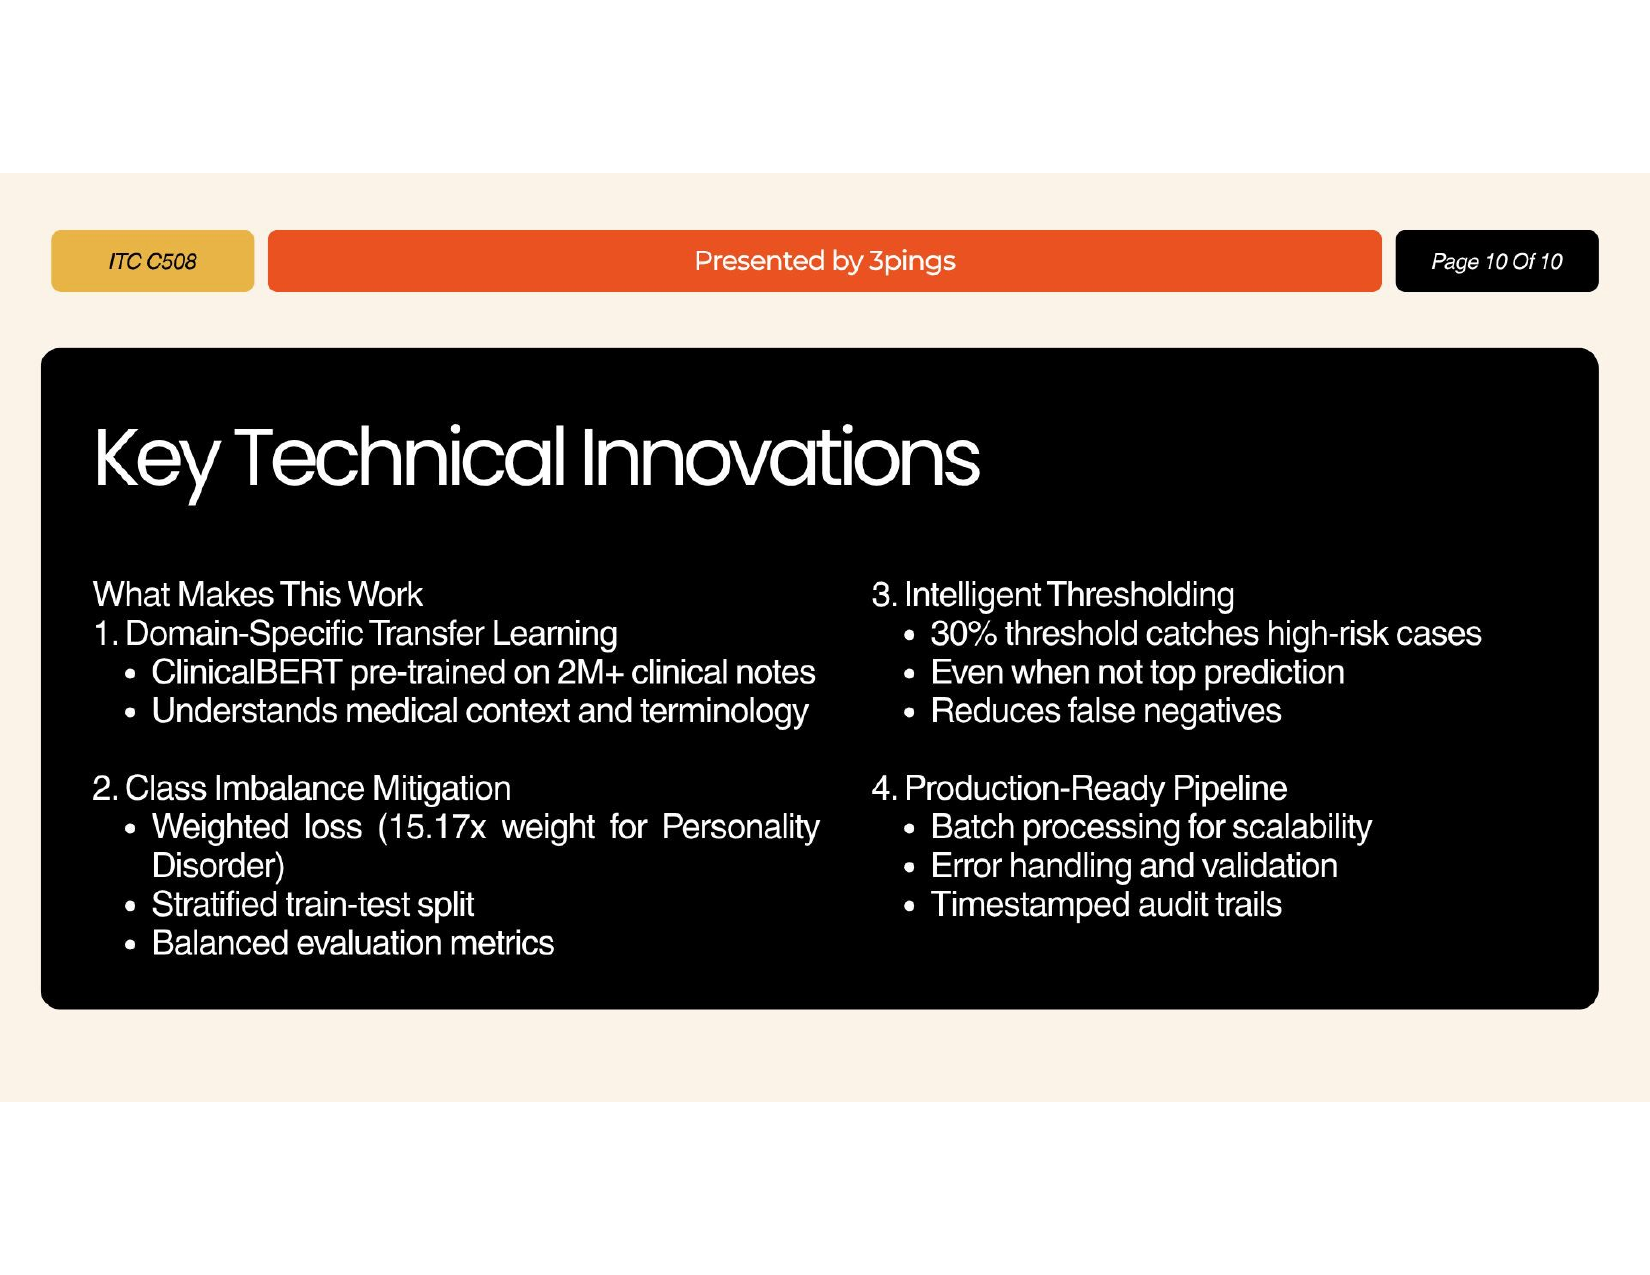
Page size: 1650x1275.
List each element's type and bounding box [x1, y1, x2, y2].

text_box [0, 173, 1650, 1102]
